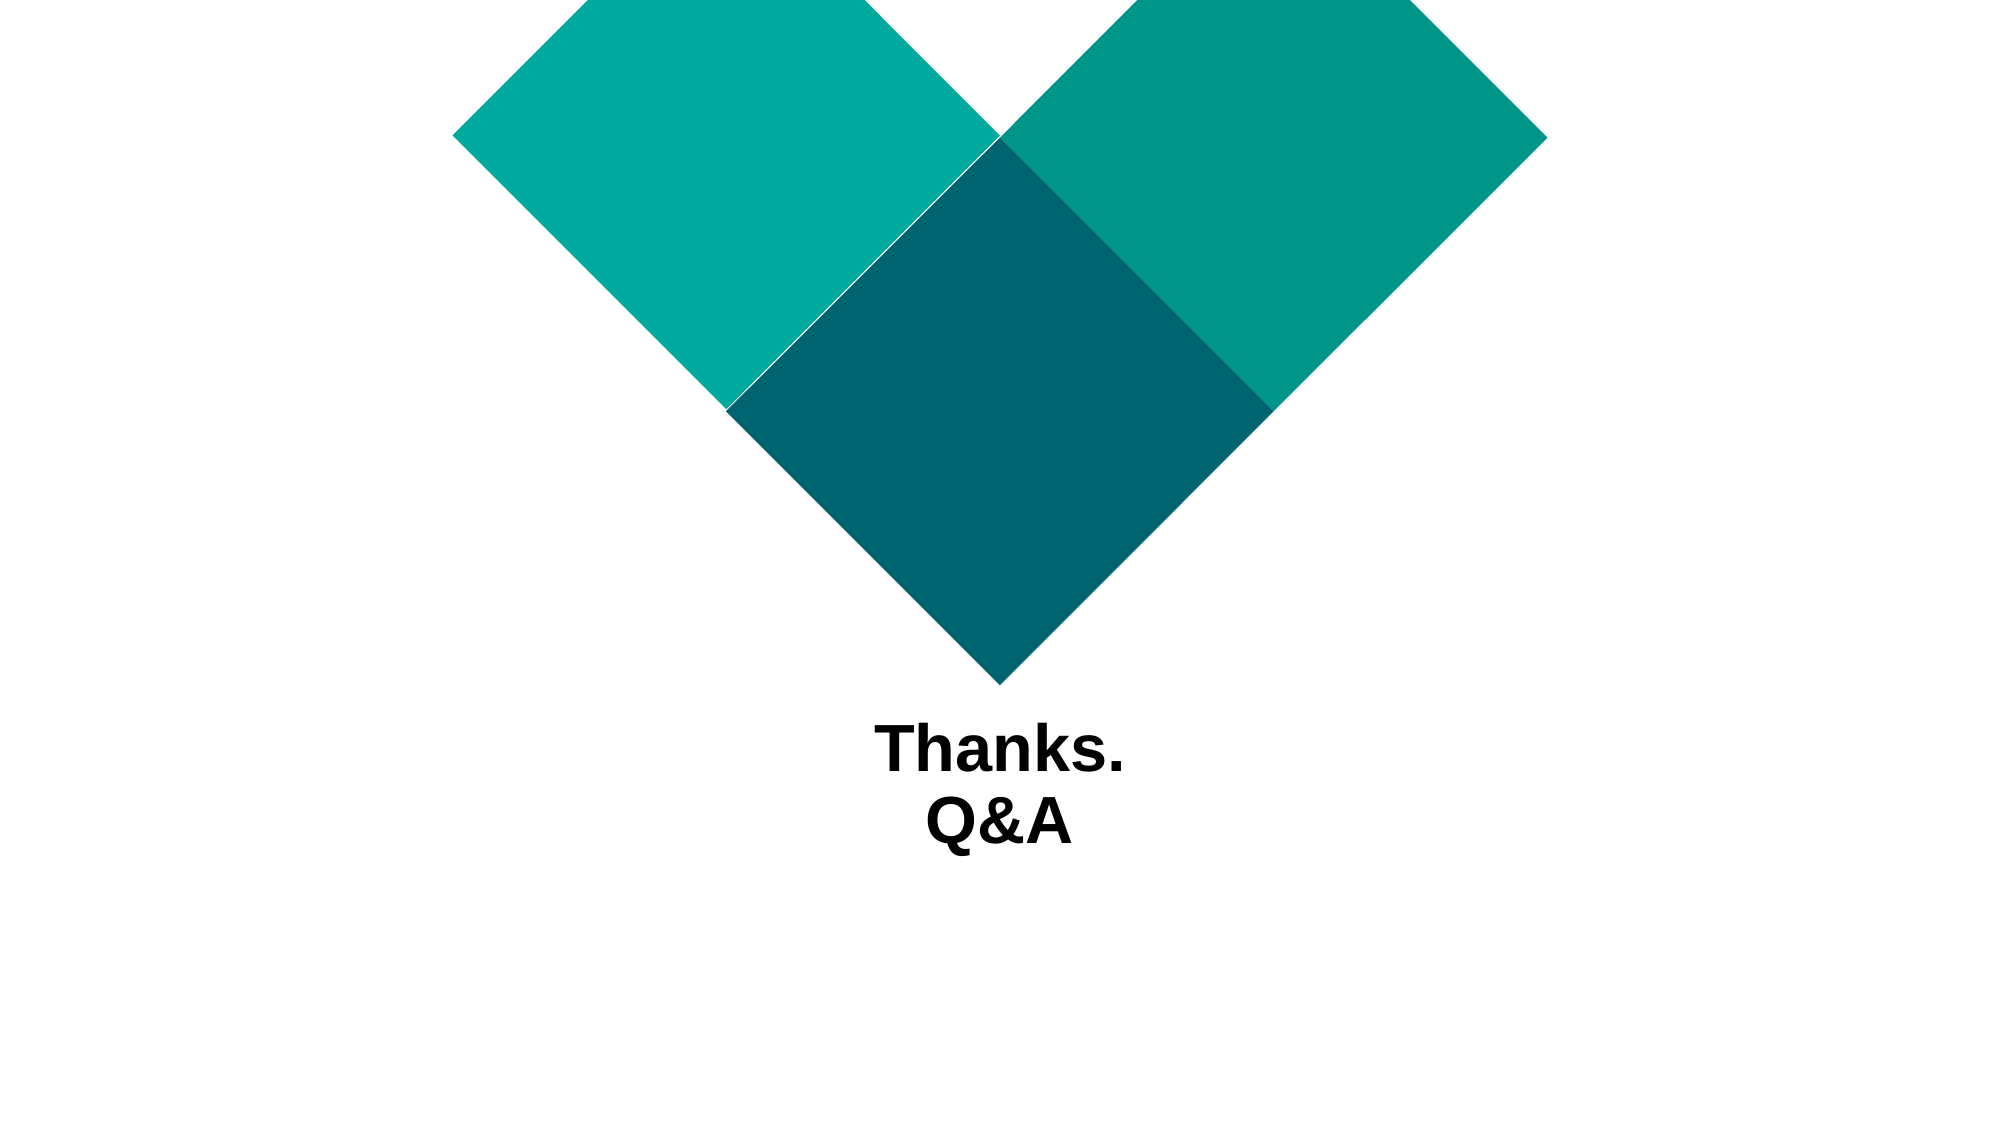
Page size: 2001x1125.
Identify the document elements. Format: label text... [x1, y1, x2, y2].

title Thanks. Q&A [611, 689, 1388, 882]
